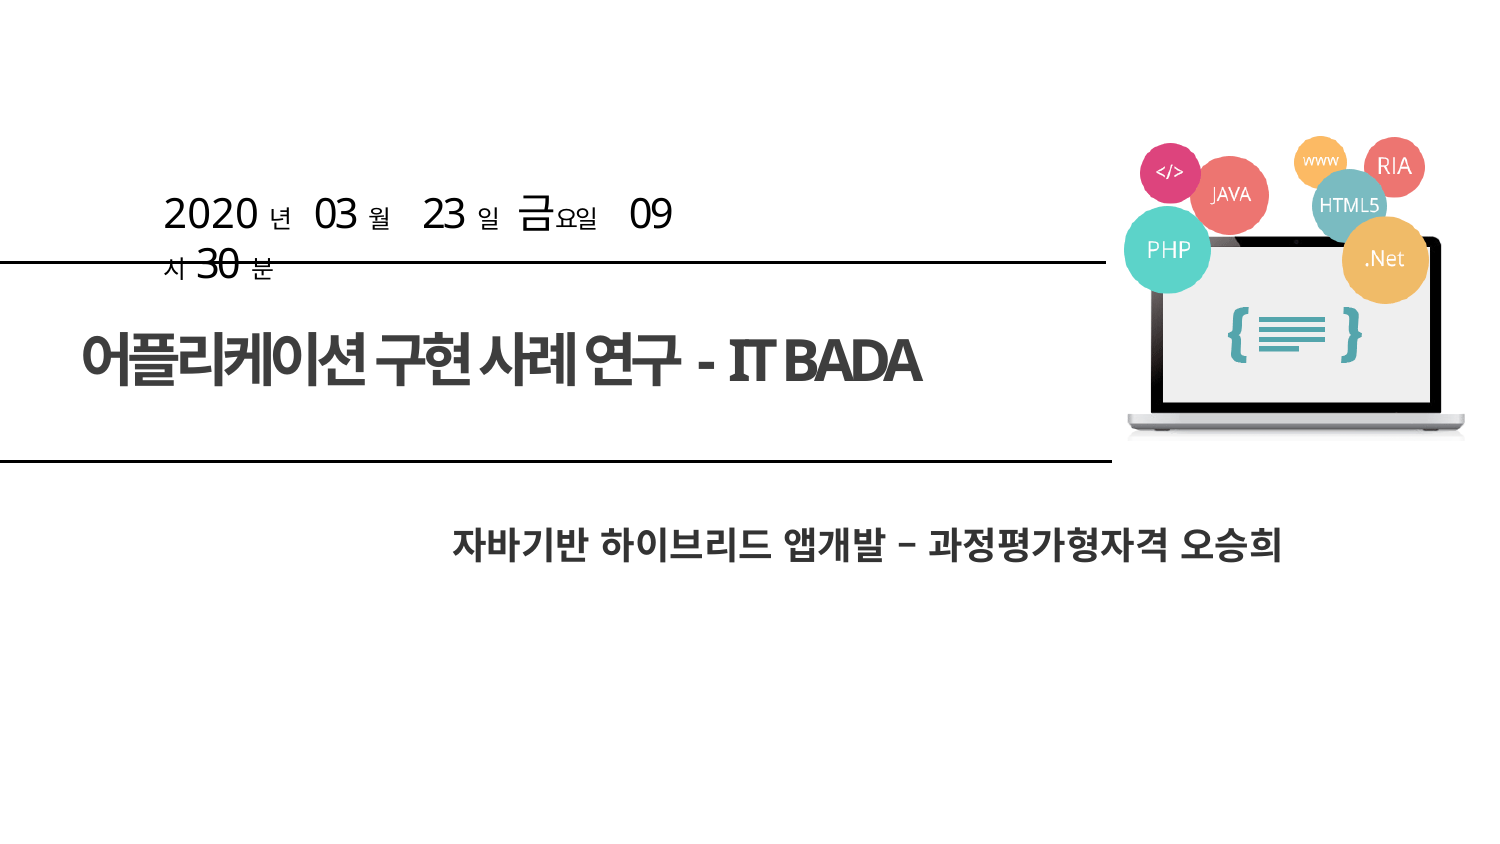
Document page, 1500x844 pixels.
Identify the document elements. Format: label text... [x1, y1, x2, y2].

text_box 자바기반 하이브리드 앱개발 – 과정평가형자격 오승희 [437, 514, 1400, 575]
text_box 어플리케이션 구현 사례 연구- IT BADA [37, 315, 939, 401]
text_box 2020년 03월 23일 금요일 09시 30분 [148, 178, 715, 261]
text_box 2020년 03월 23일 금요일 09시 30분 [148, 271, 715, 294]
picture [1106, 114, 1484, 442]
